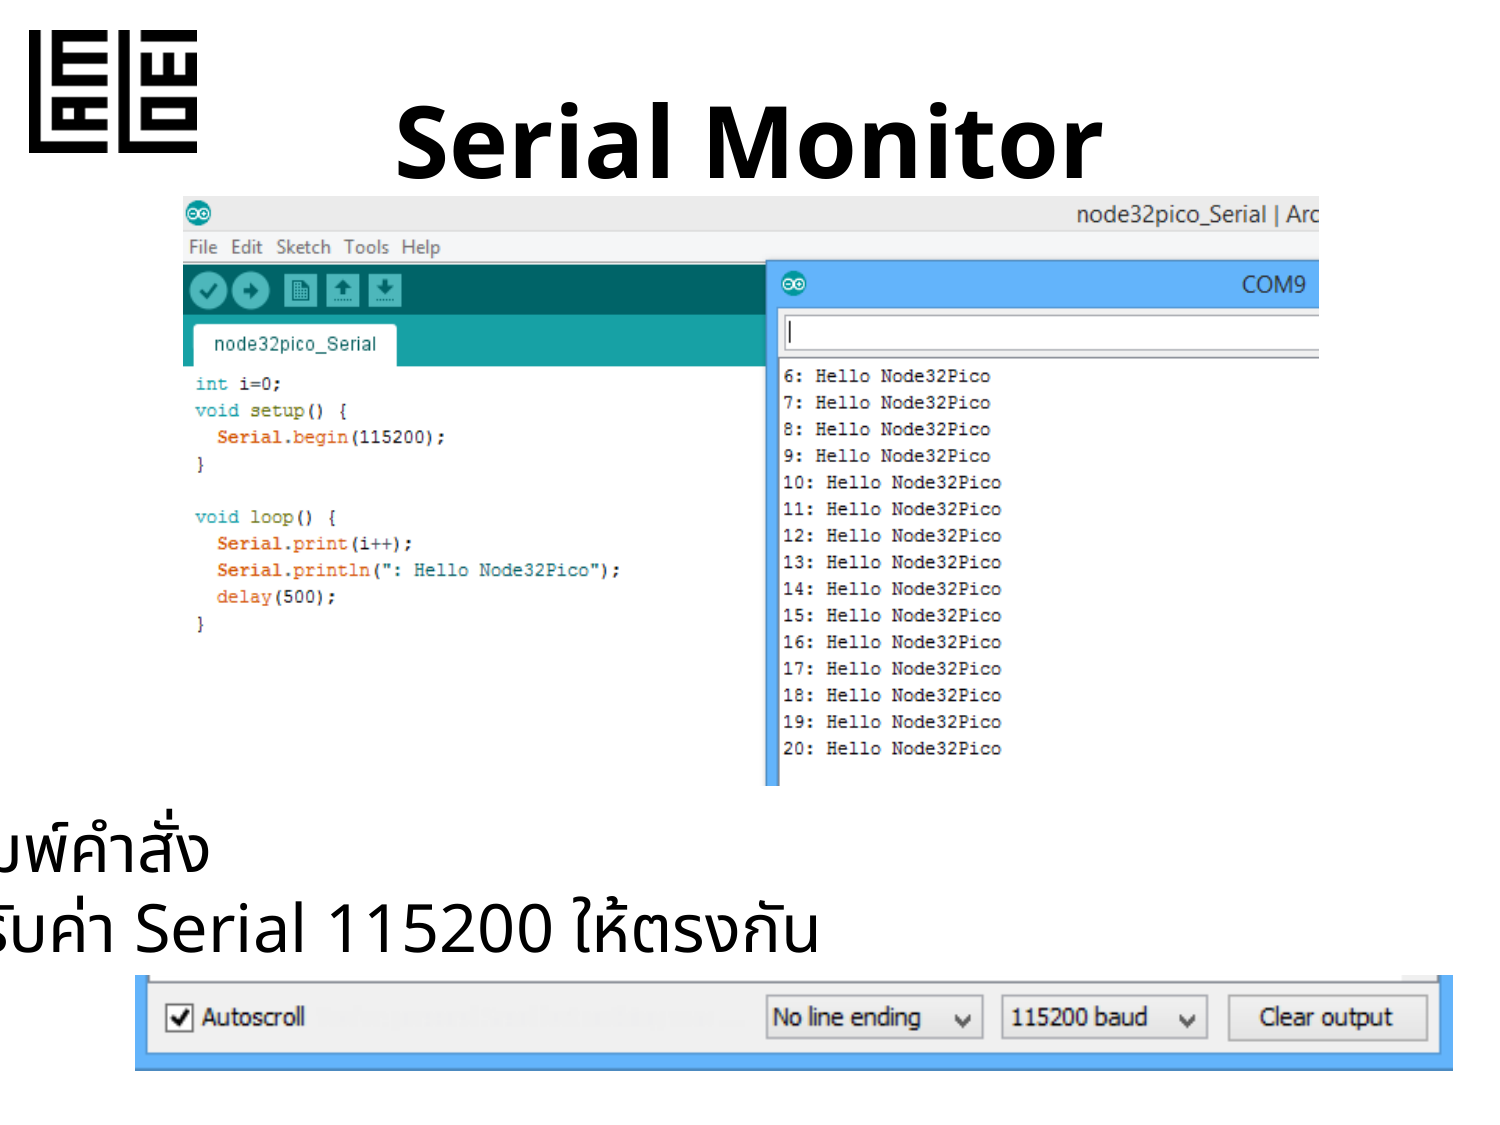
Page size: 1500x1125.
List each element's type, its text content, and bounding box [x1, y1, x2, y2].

text_box พิมพ์คำสั่ง ปรับค่า Serial 115200 ให้ตรงกัน [0, 798, 838, 974]
picture [135, 975, 1453, 1071]
picture [29, 30, 197, 153]
title Serial Monitor [75, 45, 1425, 233]
picture [182, 195, 1320, 786]
